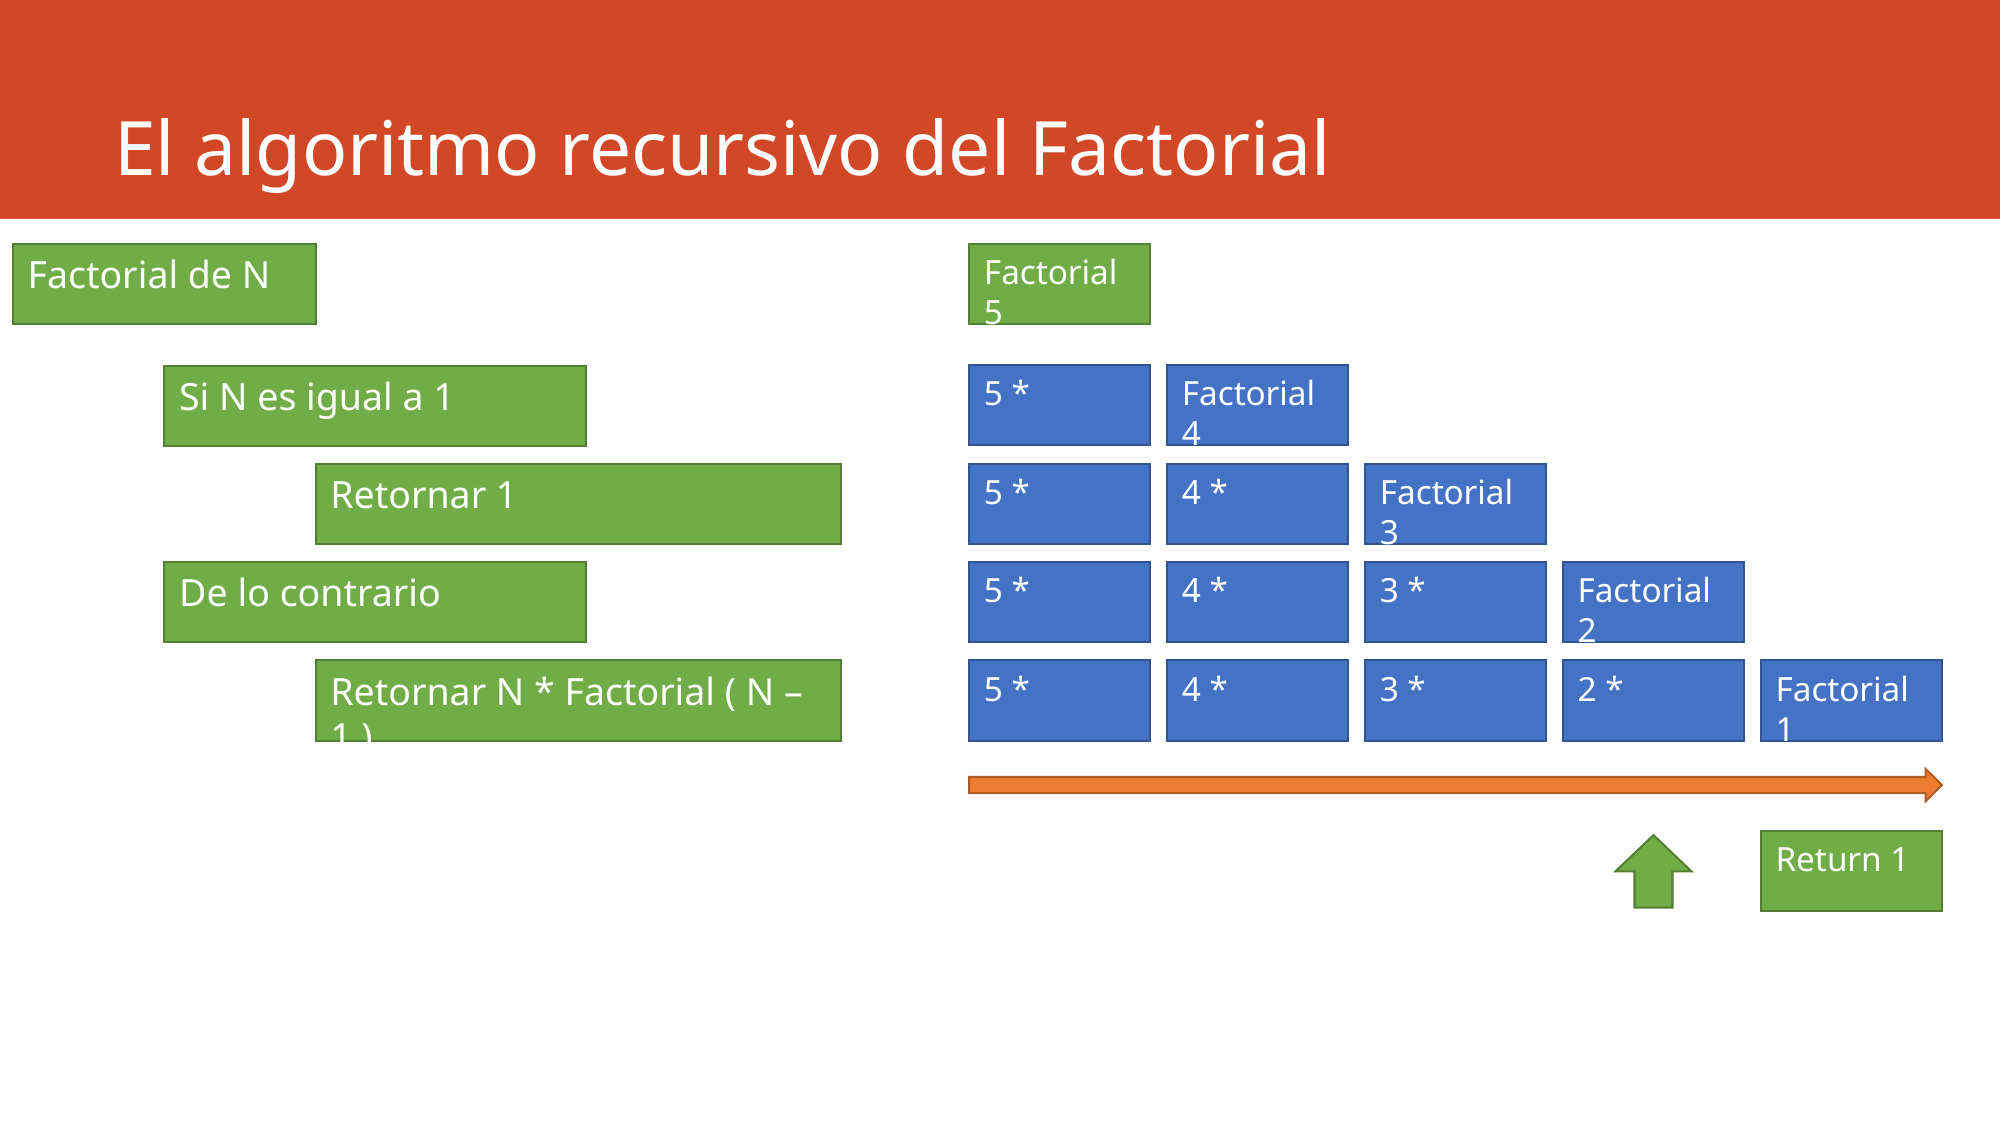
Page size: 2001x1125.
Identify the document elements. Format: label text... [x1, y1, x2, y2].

text_box De lo contrario [163, 561, 587, 643]
text_box 4 * [1166, 463, 1349, 545]
text_box 5 * [968, 364, 1151, 446]
text_box Factorial 3 [1364, 463, 1547, 545]
text_box Si N es igual a 1 [163, 365, 587, 447]
text_box Factorial 4 [1166, 364, 1349, 446]
text_box 4 * [1166, 561, 1349, 643]
text_box 5 * [968, 659, 1151, 742]
text_box [1612, 833, 1695, 909]
text_box Factorial 1 [1760, 659, 1943, 742]
text_box 5 * [968, 463, 1151, 545]
text_box Factorial 2 [1562, 561, 1745, 643]
text_box 3 * [1364, 659, 1547, 742]
text_box 2 * [1562, 659, 1745, 742]
title El algoritmo recursivo del Factorial [99, 0, 1863, 199]
text_box [968, 766, 1944, 804]
text_box 4 * [1166, 659, 1349, 742]
text_box Factorial 5 [968, 243, 1151, 325]
text_box Factorial de N [12, 243, 317, 325]
text_box Retornar 1 [315, 463, 842, 545]
text_box Retornar N * Factorial ( N – 1 ) [315, 659, 842, 742]
text_box 5 * [968, 561, 1151, 643]
text_box Return 1 [1760, 830, 1943, 912]
text_box 3 * [1364, 561, 1547, 643]
